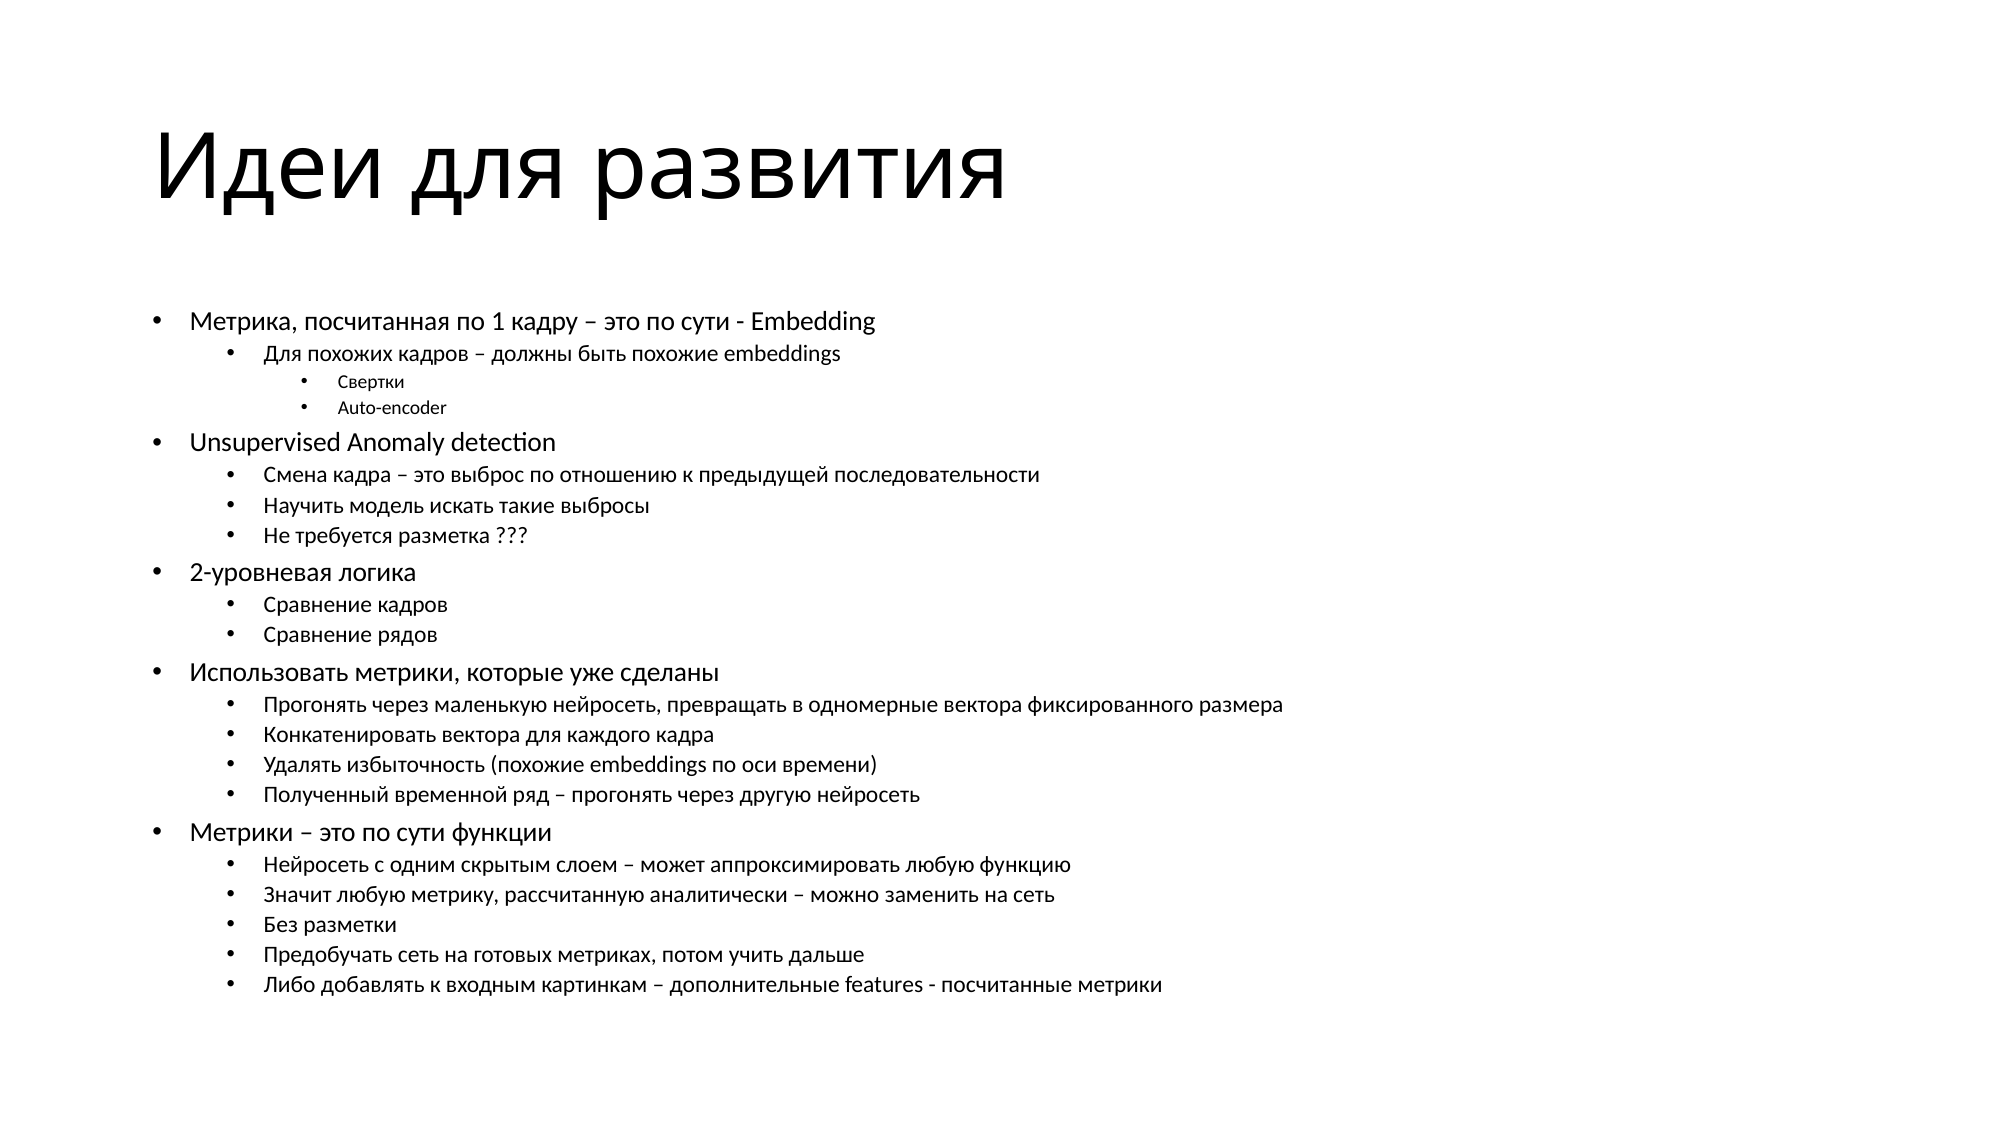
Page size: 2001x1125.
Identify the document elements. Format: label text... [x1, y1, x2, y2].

list Метрика, посчитанная по 1 кадру – это по сути - Embedding Для похожих кадров – должны быть похожие embeddings Свертки Auto-encoder Unsupervised Anomaly detection Смена кадра – это выброс по отношению к предыдущей последовательности Научить модель искать такие выбросы Не требуется разметка ??? 2-уровневая логика Сравнение кадров Сравнение рядов Использовать метрики, которые уже сделаны Прогонять через маленькую нейросеть, превращать в одномерные вектора фиксированного размера Конкатенировать вектора для каждого кадра Удалять избыточность (похожие embeddings по оси времени) Полученный временной ряд – прогонять через другую нейросеть Метрики – это по сути функции Нейросеть с одним скрытым слоем – может аппроксимировать любую функцию Значит любую метрику, рассчитанную аналитически – можно заменить на сеть Без разметки Предобучать сеть на готовых метриках, потом учить дальше Либо добавлять к входным картинкам – дополнительные features - посчитанные метрики [137, 299, 1863, 1014]
title Идеи для развития [137, 59, 1863, 278]
